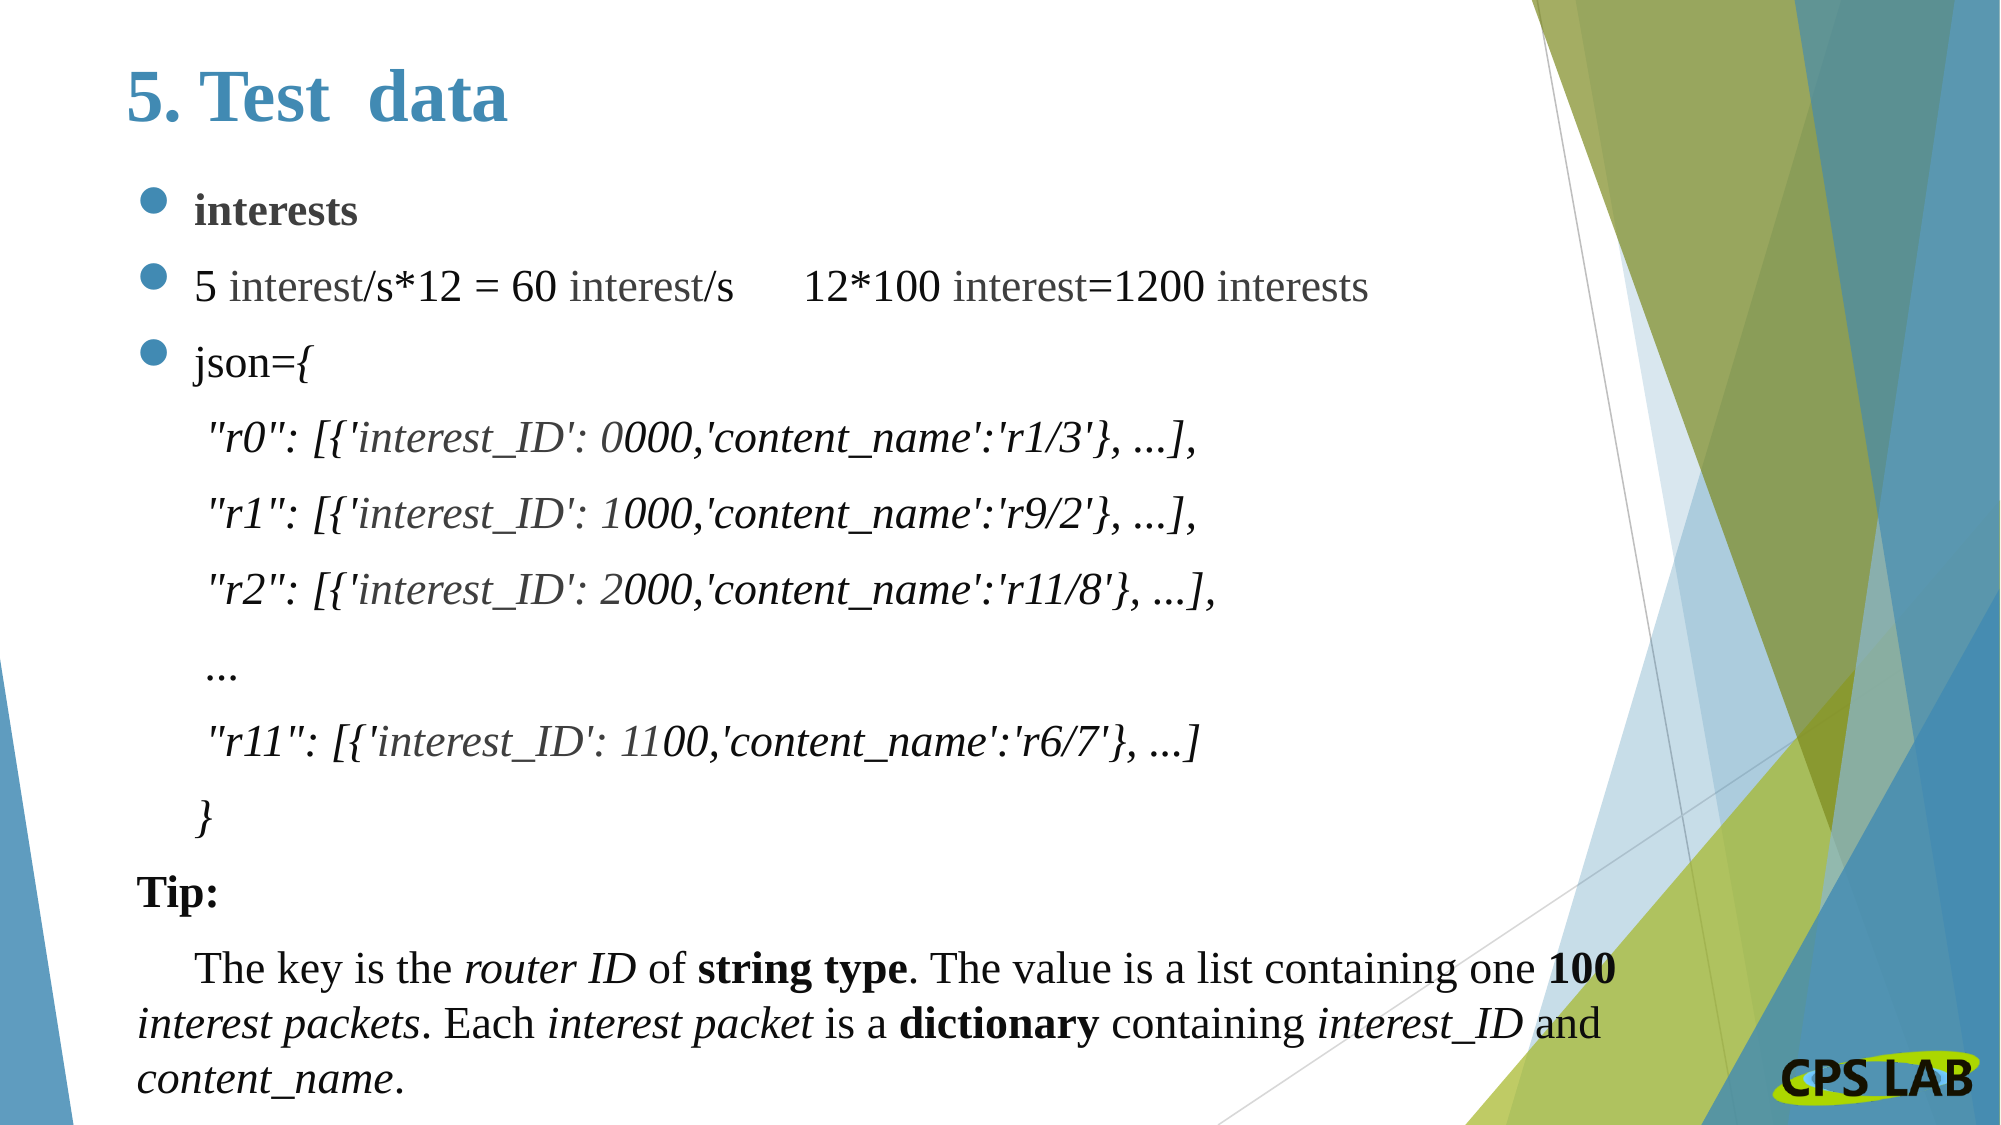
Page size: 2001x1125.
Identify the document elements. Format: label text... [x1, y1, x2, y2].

list interests 5 interest/s*12 = 60 interest/s 12*100 interest=1200 interests json={ "r0": [{'interest_ID': 0000,'content_name':'r1/3'}, ...], "r1": [{'interest_ID': 1000,'content_name':'r9/2'}, ...], "r2": [{'interest_ID': 2000,'content_name':'r11/8'}, ...], ... "r11": [{'interest_ID': 1100,'content_name':'r6/7'}, ...] } Tip: The key is the router ID of string type. The value is a list containing one 100 interest packets. Each interest packet is a dictionary containing interest_ID and content_name. [104, 172, 1715, 1124]
title 5. Test data [111, 38, 1546, 166]
picture [1772, 1050, 1980, 1106]
